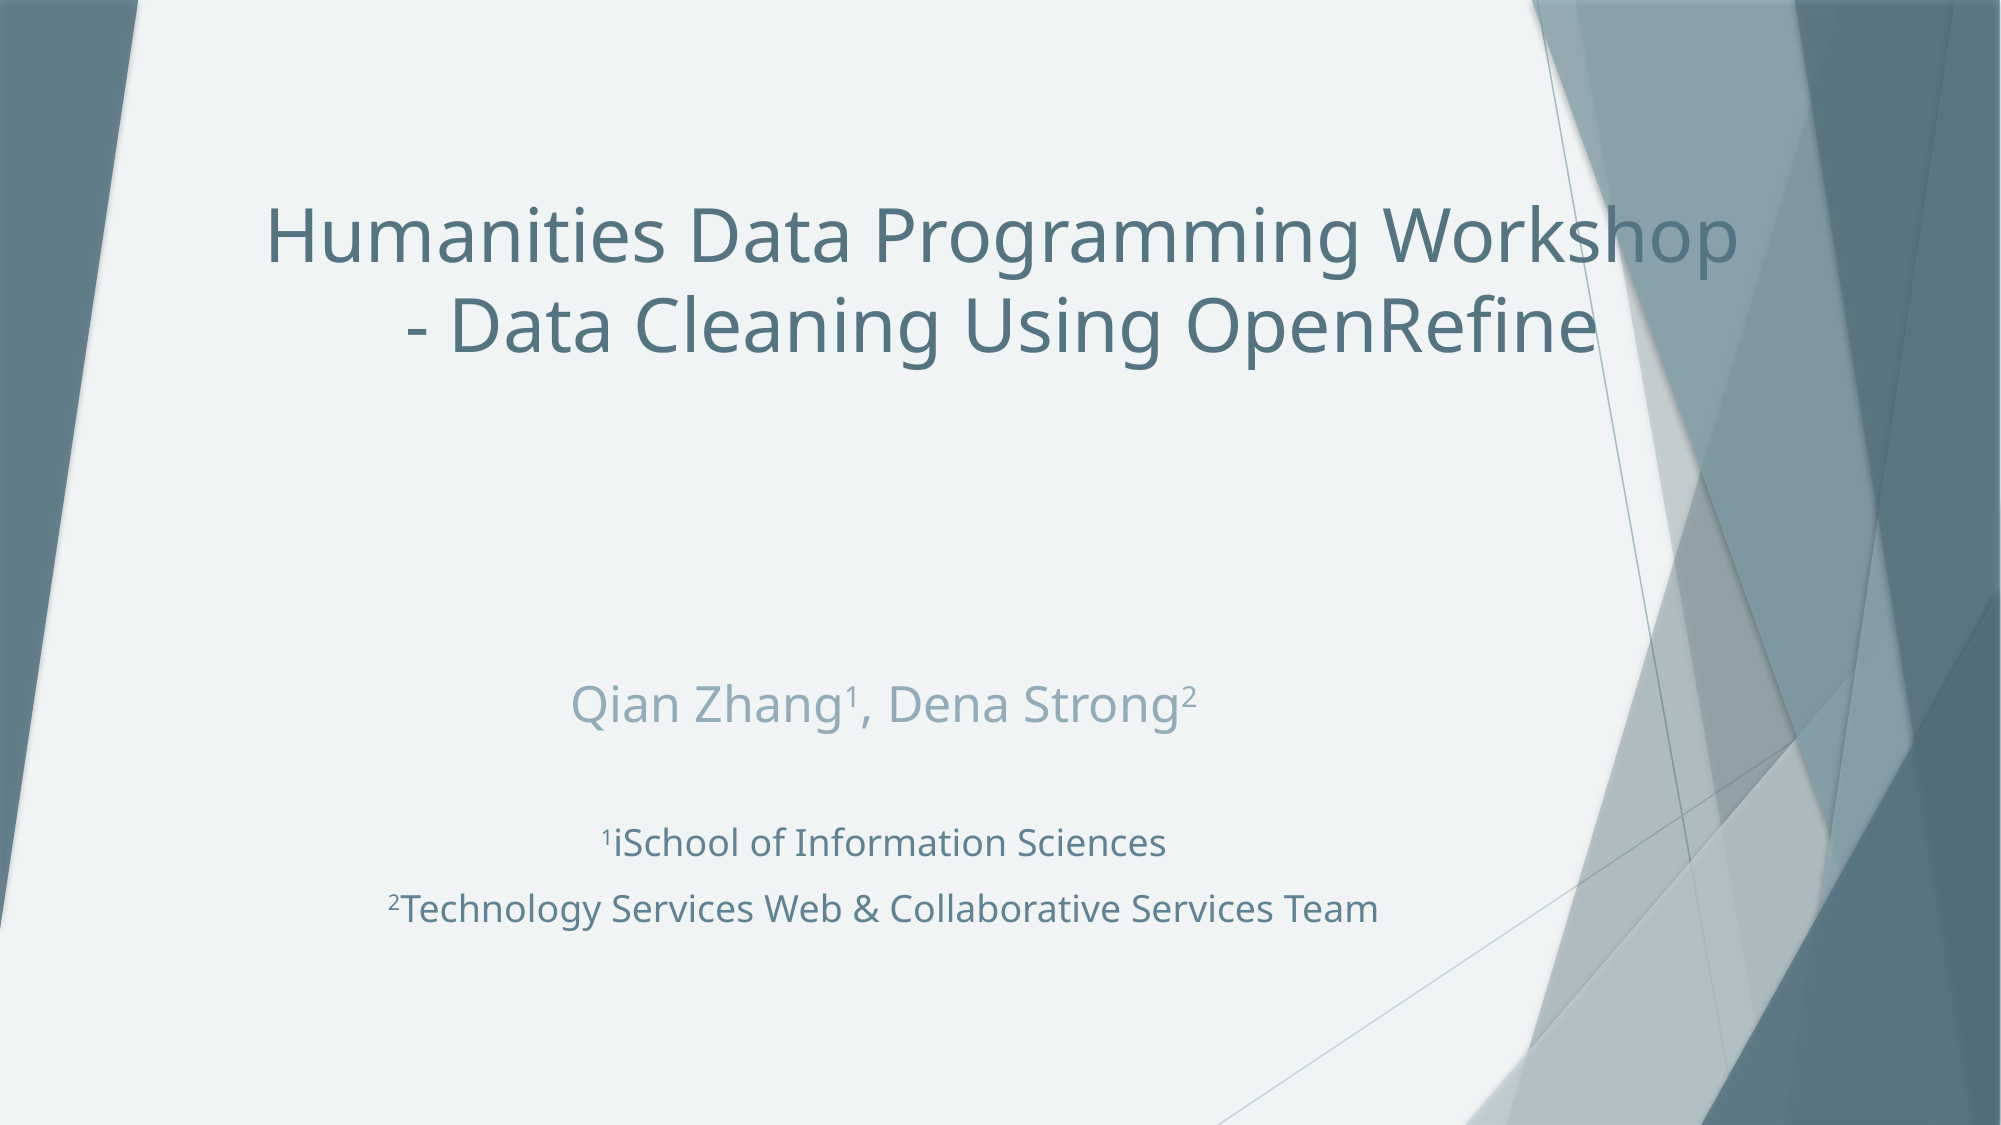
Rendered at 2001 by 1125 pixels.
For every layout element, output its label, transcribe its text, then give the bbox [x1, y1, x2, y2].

title Humanities Data Programming Workshop - Data Cleaning Using OpenRefine [247, 123, 1759, 432]
subtitle Qian Zhang1, Dena Strong2 1iSchool of Information Sciences 2Technology Services Web & Collaborative Services Team [247, 664, 1522, 1056]
